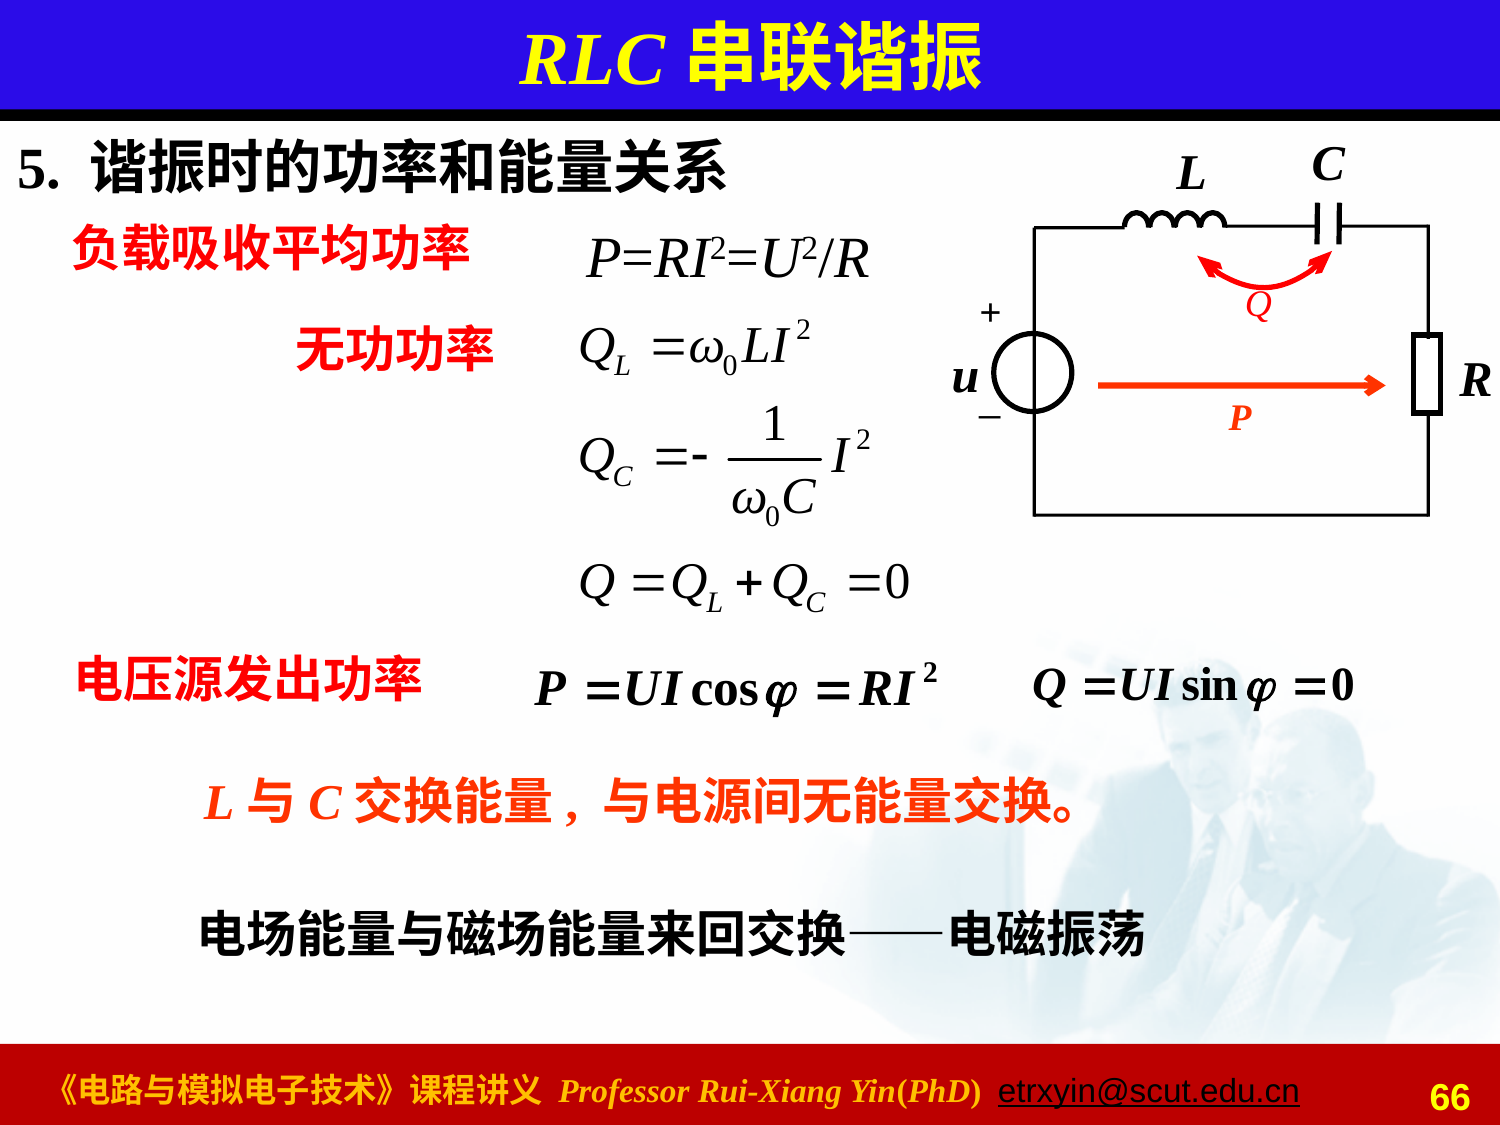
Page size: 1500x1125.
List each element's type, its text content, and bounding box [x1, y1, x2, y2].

text_box L与C交换能量, 与电源间无能量交换。 [189, 762, 1240, 837]
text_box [571, 306, 819, 389]
text_box 5. 谐振时的功率和能量关系 [2, 122, 806, 208]
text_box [571, 547, 918, 625]
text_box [1026, 656, 1363, 721]
title RLC串联谐振 [0, 0, 1500, 110]
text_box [936, 122, 1500, 517]
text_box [523, 649, 946, 728]
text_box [571, 390, 879, 538]
picture [0, 121, 1500, 1043]
slide_number 66 [1344, 1065, 1486, 1113]
text_box 电压源发出功率 [59, 640, 439, 716]
text_box P=RI2=U2/R [571, 211, 931, 297]
text_box 电场能量与磁场能量来回交换——电磁振荡 [181, 894, 1162, 970]
text_box 负载吸收平均功率 [56, 208, 639, 284]
text_box 无功功率 [281, 309, 567, 385]
